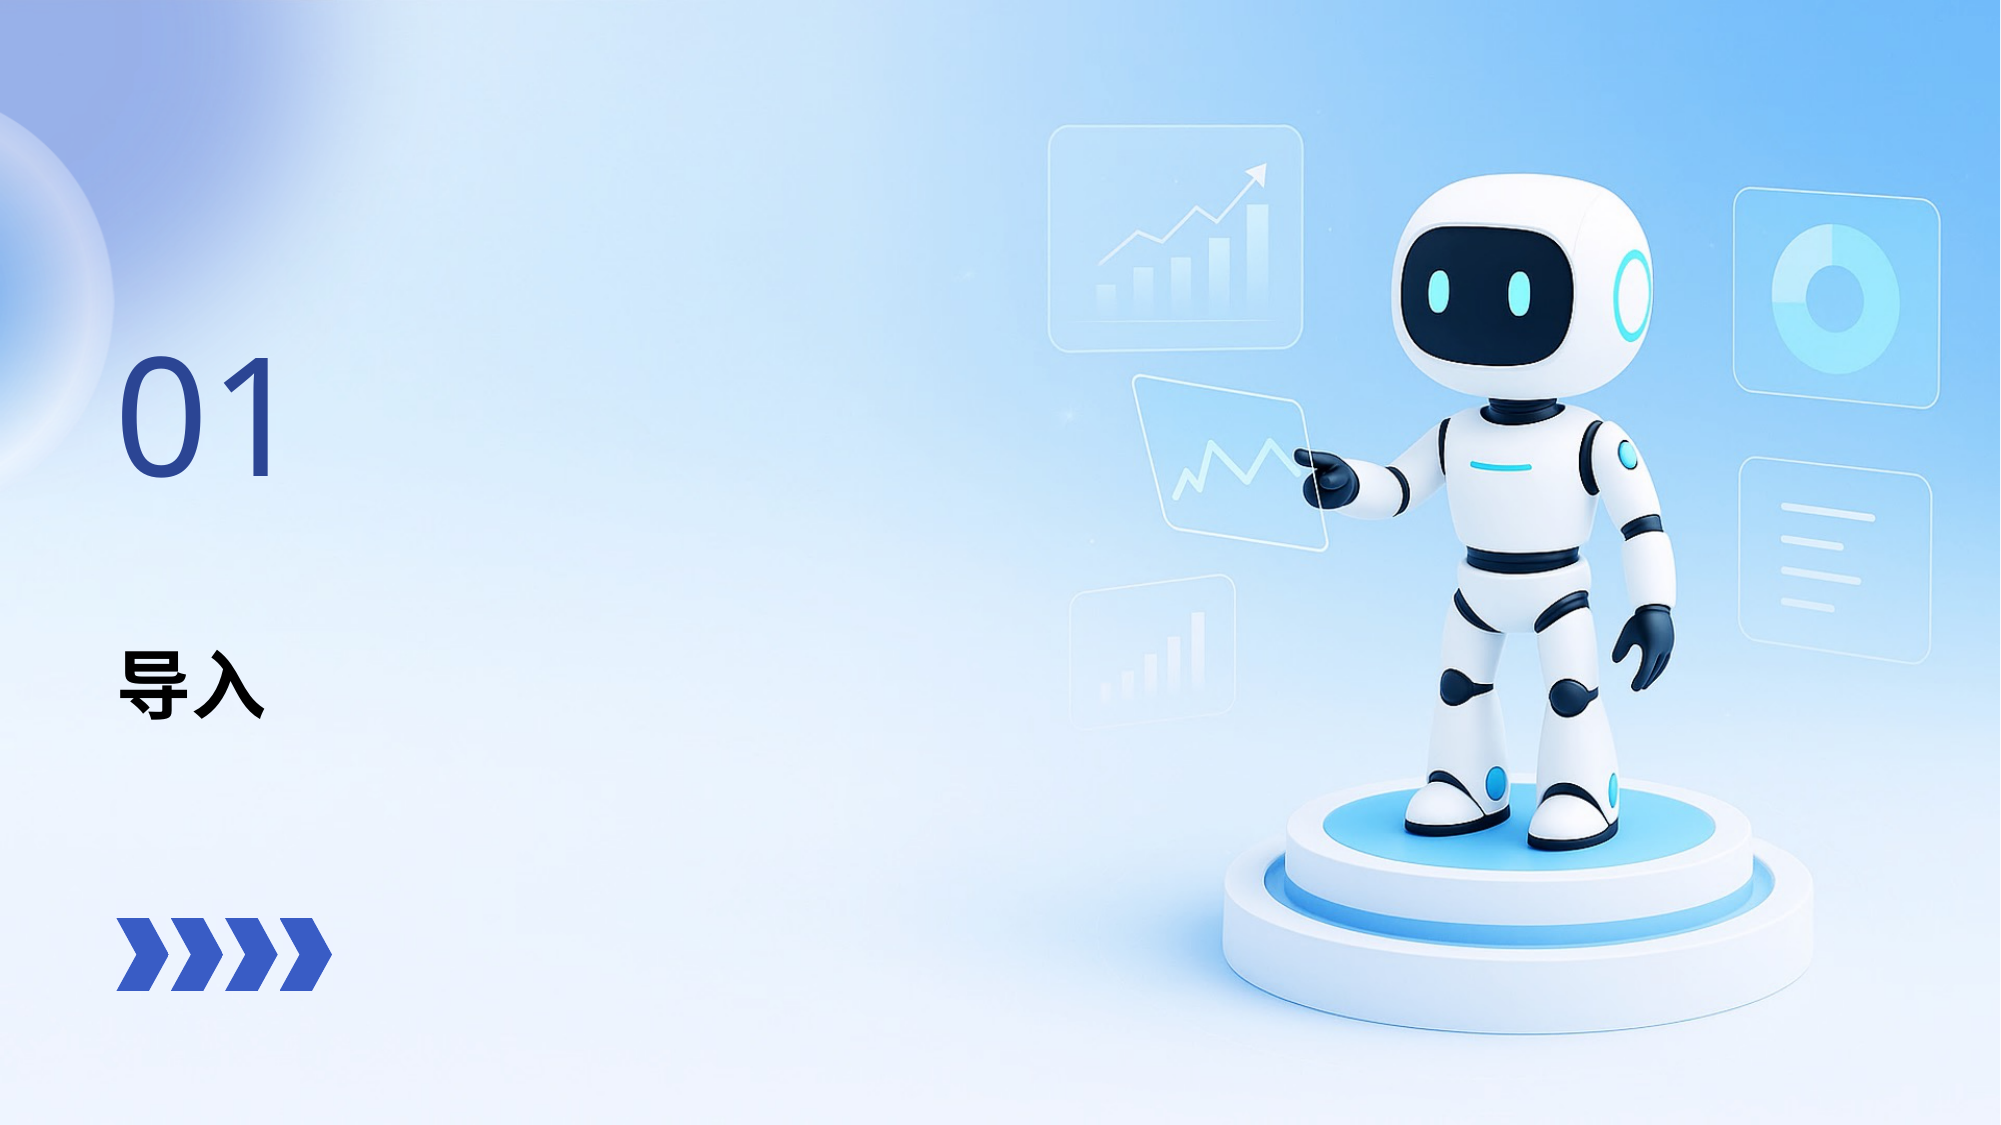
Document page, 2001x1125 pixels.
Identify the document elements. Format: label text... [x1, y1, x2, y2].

text_box 01 [99, 325, 383, 543]
text_box [116, 918, 169, 991]
text_box [170, 918, 224, 991]
text_box [279, 918, 333, 991]
picture [0, 0, 2001, 1125]
text_box 导⼊ [116, 542, 1062, 797]
text_box [225, 918, 278, 991]
